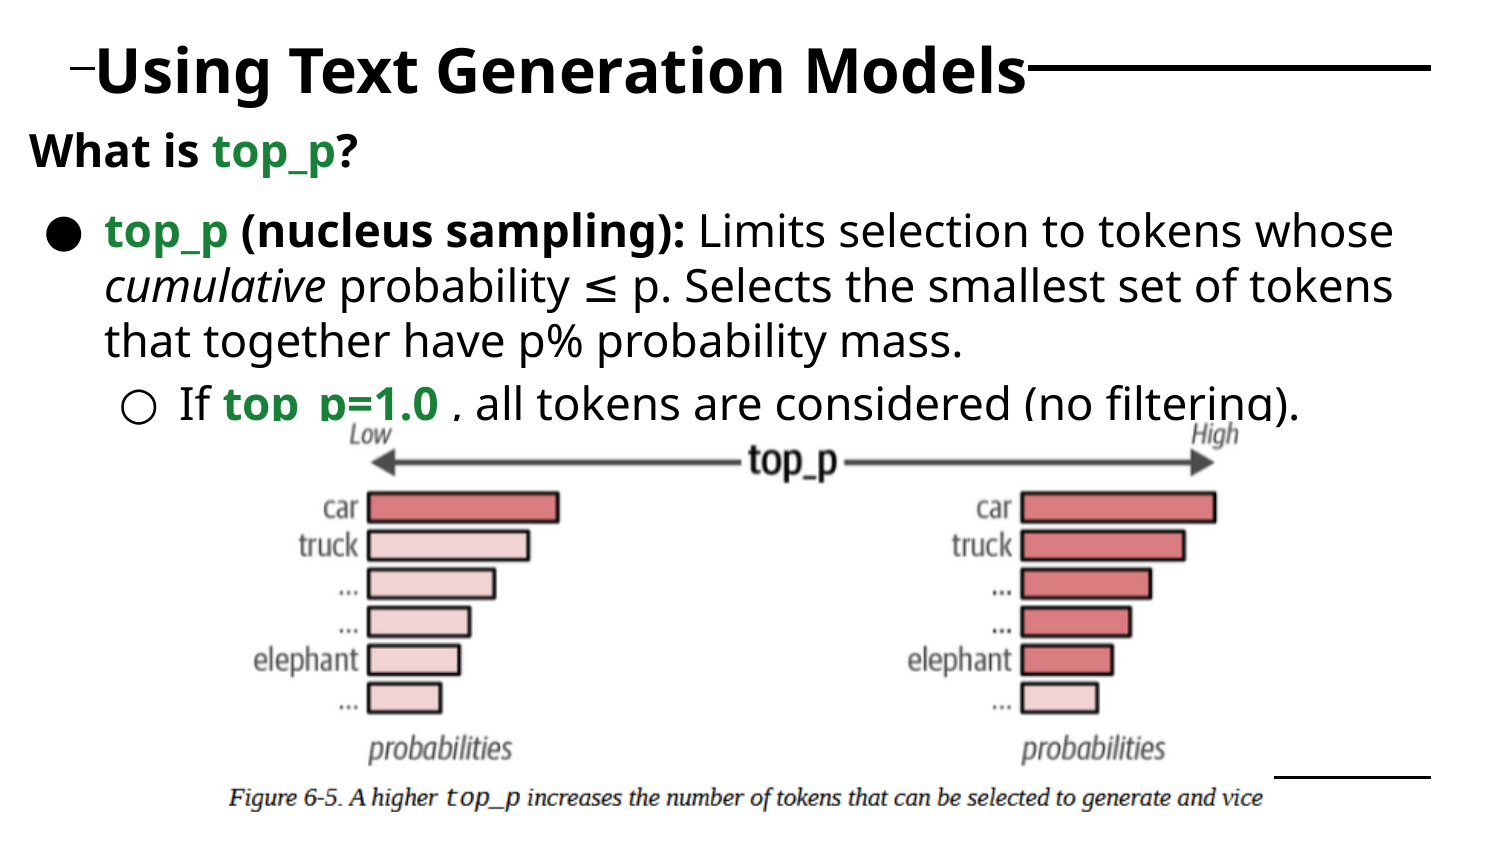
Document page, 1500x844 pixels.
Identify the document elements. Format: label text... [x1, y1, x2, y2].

picture [225, 421, 1274, 813]
title Using Text Generation Models [79, 16, 1341, 98]
list What is top_p? top_p (nucleus sampling): Limits selection to tokens whose cumulative probability ≤ p. Selects the smallest set of tokens that together have p% probability mass. If top_p=1.0 , all tokens are considered (no filtering). [14, 98, 1469, 825]
